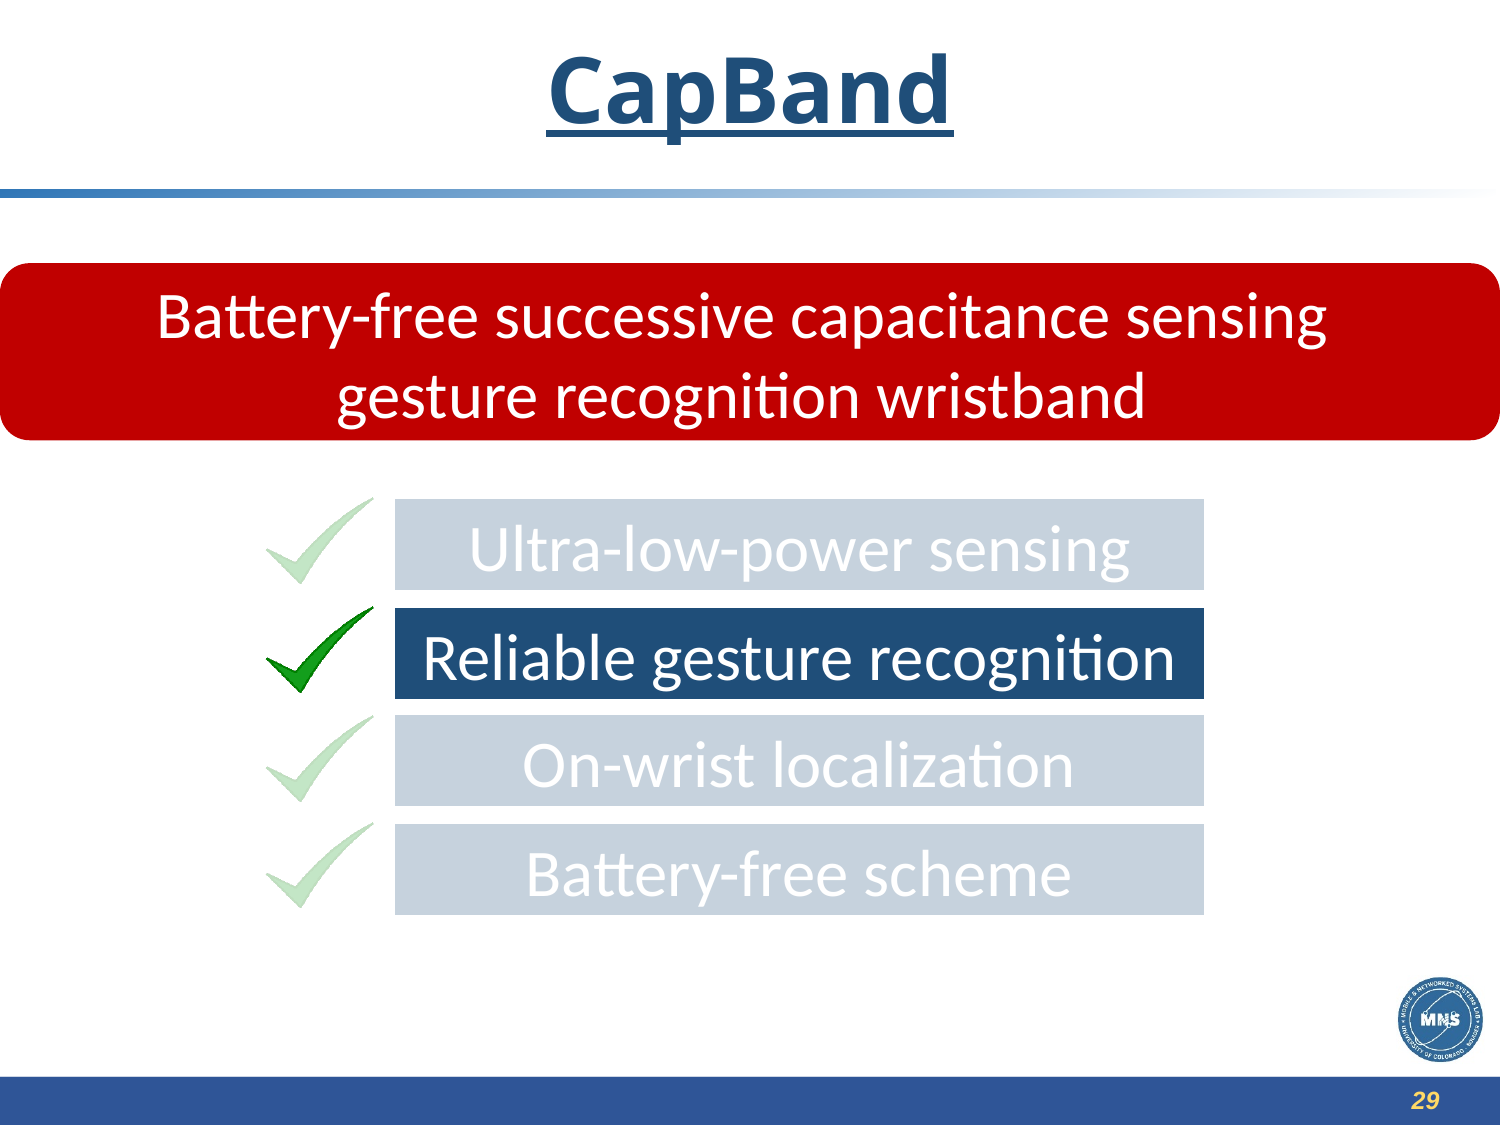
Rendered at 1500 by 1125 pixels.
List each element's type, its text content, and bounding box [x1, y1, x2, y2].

text_box [0, 701, 1500, 973]
text_box Reliable gesture recognition [392, 605, 1207, 701]
picture [1396, 975, 1485, 1064]
text_box [0, 488, 1500, 594]
title CapBand [0, 0, 1500, 188]
picture [265, 497, 374, 584]
picture [265, 606, 374, 693]
picture [265, 715, 374, 802]
picture [265, 822, 374, 909]
text_box Battery-free successive capacitance sensing gesture recognition wristband [0, 262, 1500, 442]
